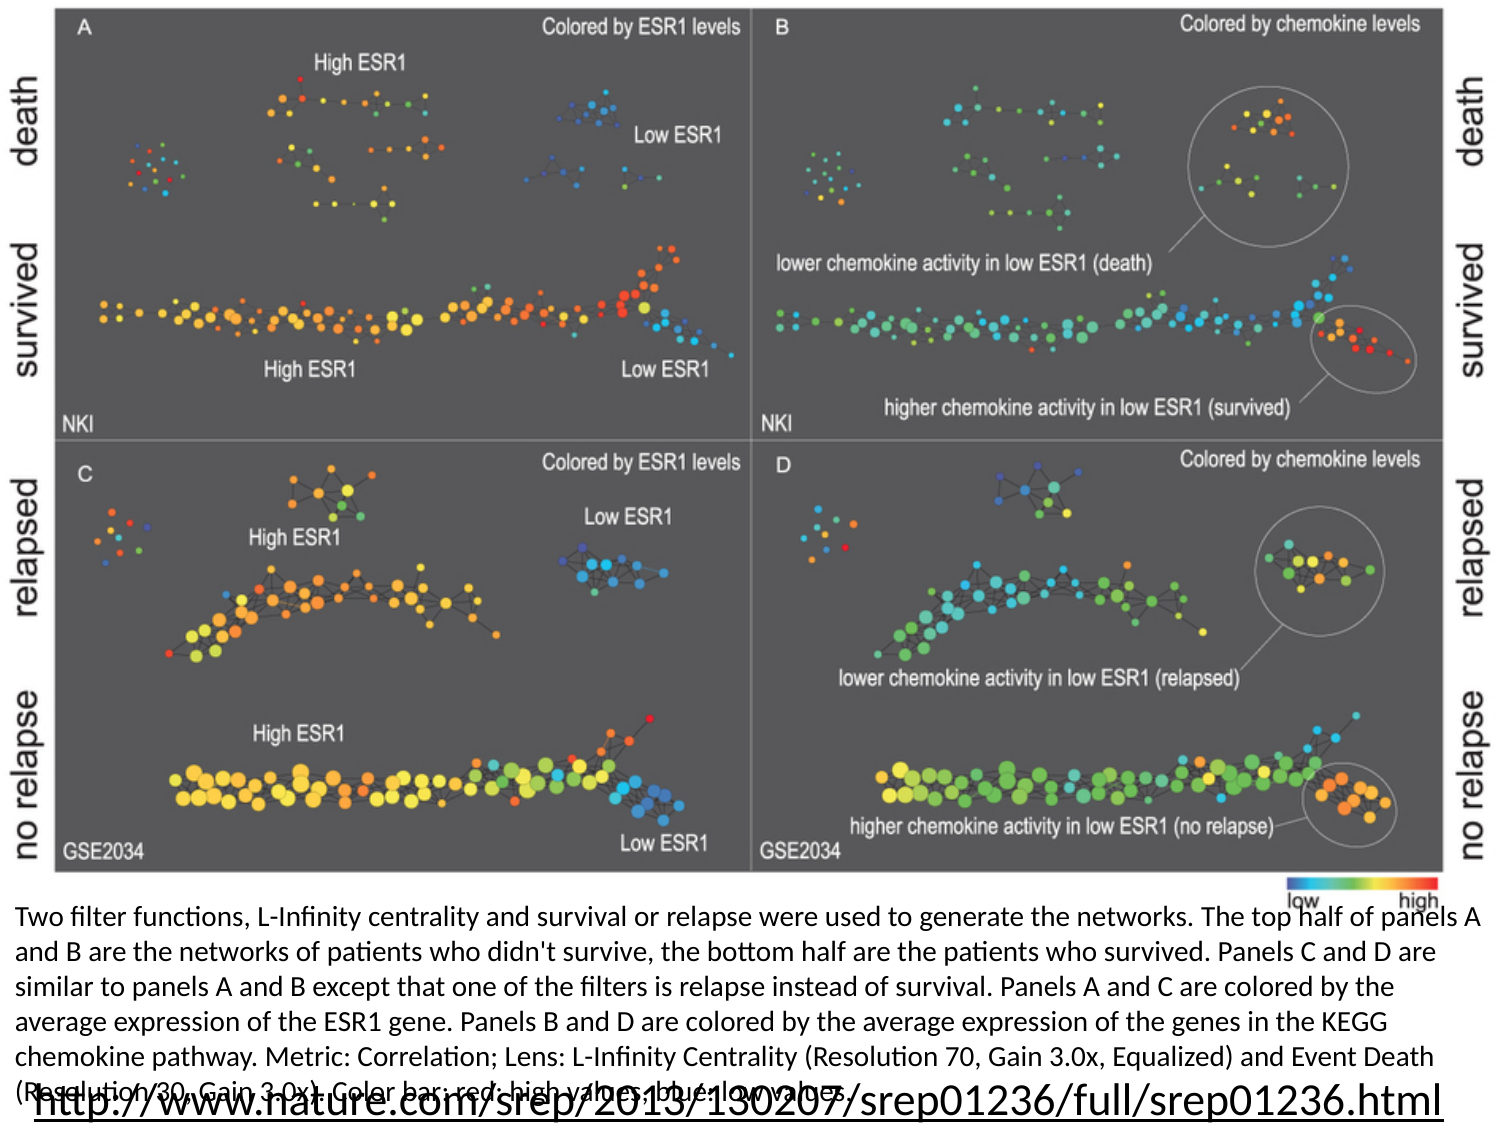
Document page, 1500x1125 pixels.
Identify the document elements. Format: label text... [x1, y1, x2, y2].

picture [0, 0, 1500, 922]
text_box Two filter functions, L-Infinity centrality and survival or relapse were used to generate the networks. The top half of panels A and B are the networks of patients who didn't survive, the bottom half are the patients who survived. Panels C and D are similar to panels A and B except that one of the filters is relapse instead of survival. Panels A and C are colored by the average expression of the ESR1 gene. Panels B and D are colored by the average expression of the genes in the KEGG chemokine pathway. Metric: Correlation; Lens: L-Infinity Centrality (Resolution 70, Gain 3.0x, Equalized) and Event Death (Resolution 30, Gain 3.0x). Color bar: red: high values, blue: low values. [0, 922, 1500, 1115]
text_box http://www.nature.com/srep/2013/130207/srep01236/full/srep01236.html [0, 1062, 1488, 1125]
